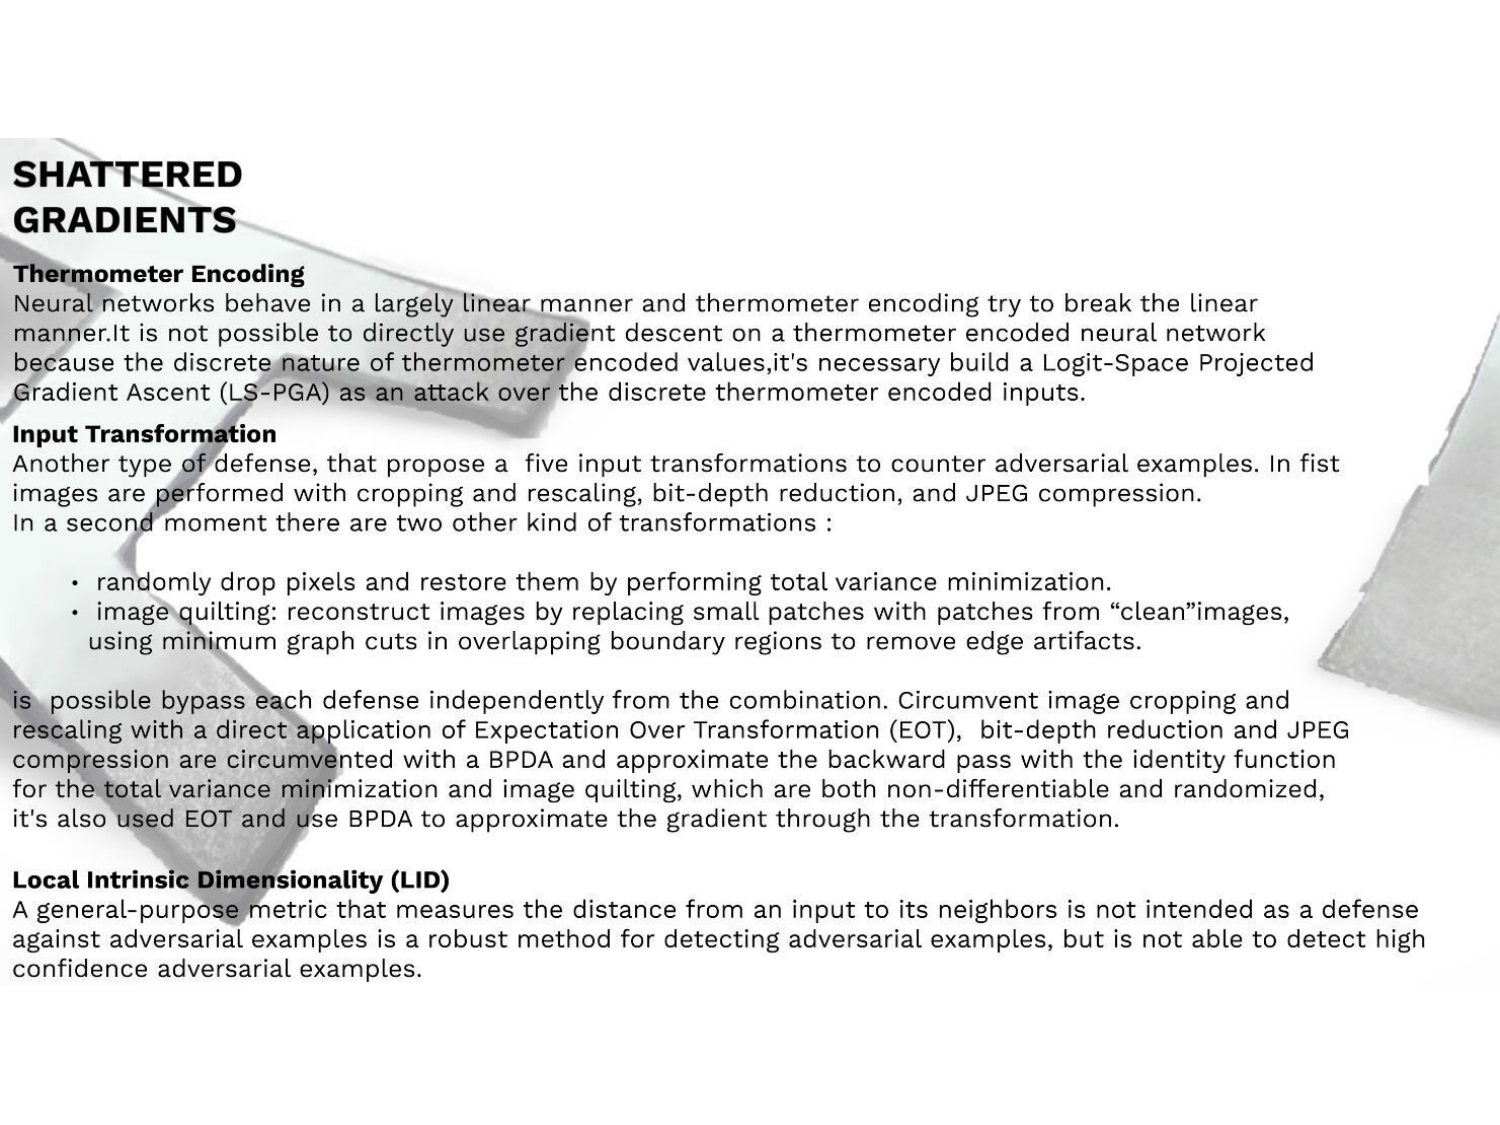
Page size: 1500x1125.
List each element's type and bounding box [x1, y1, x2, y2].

text_box [0, 138, 1500, 986]
